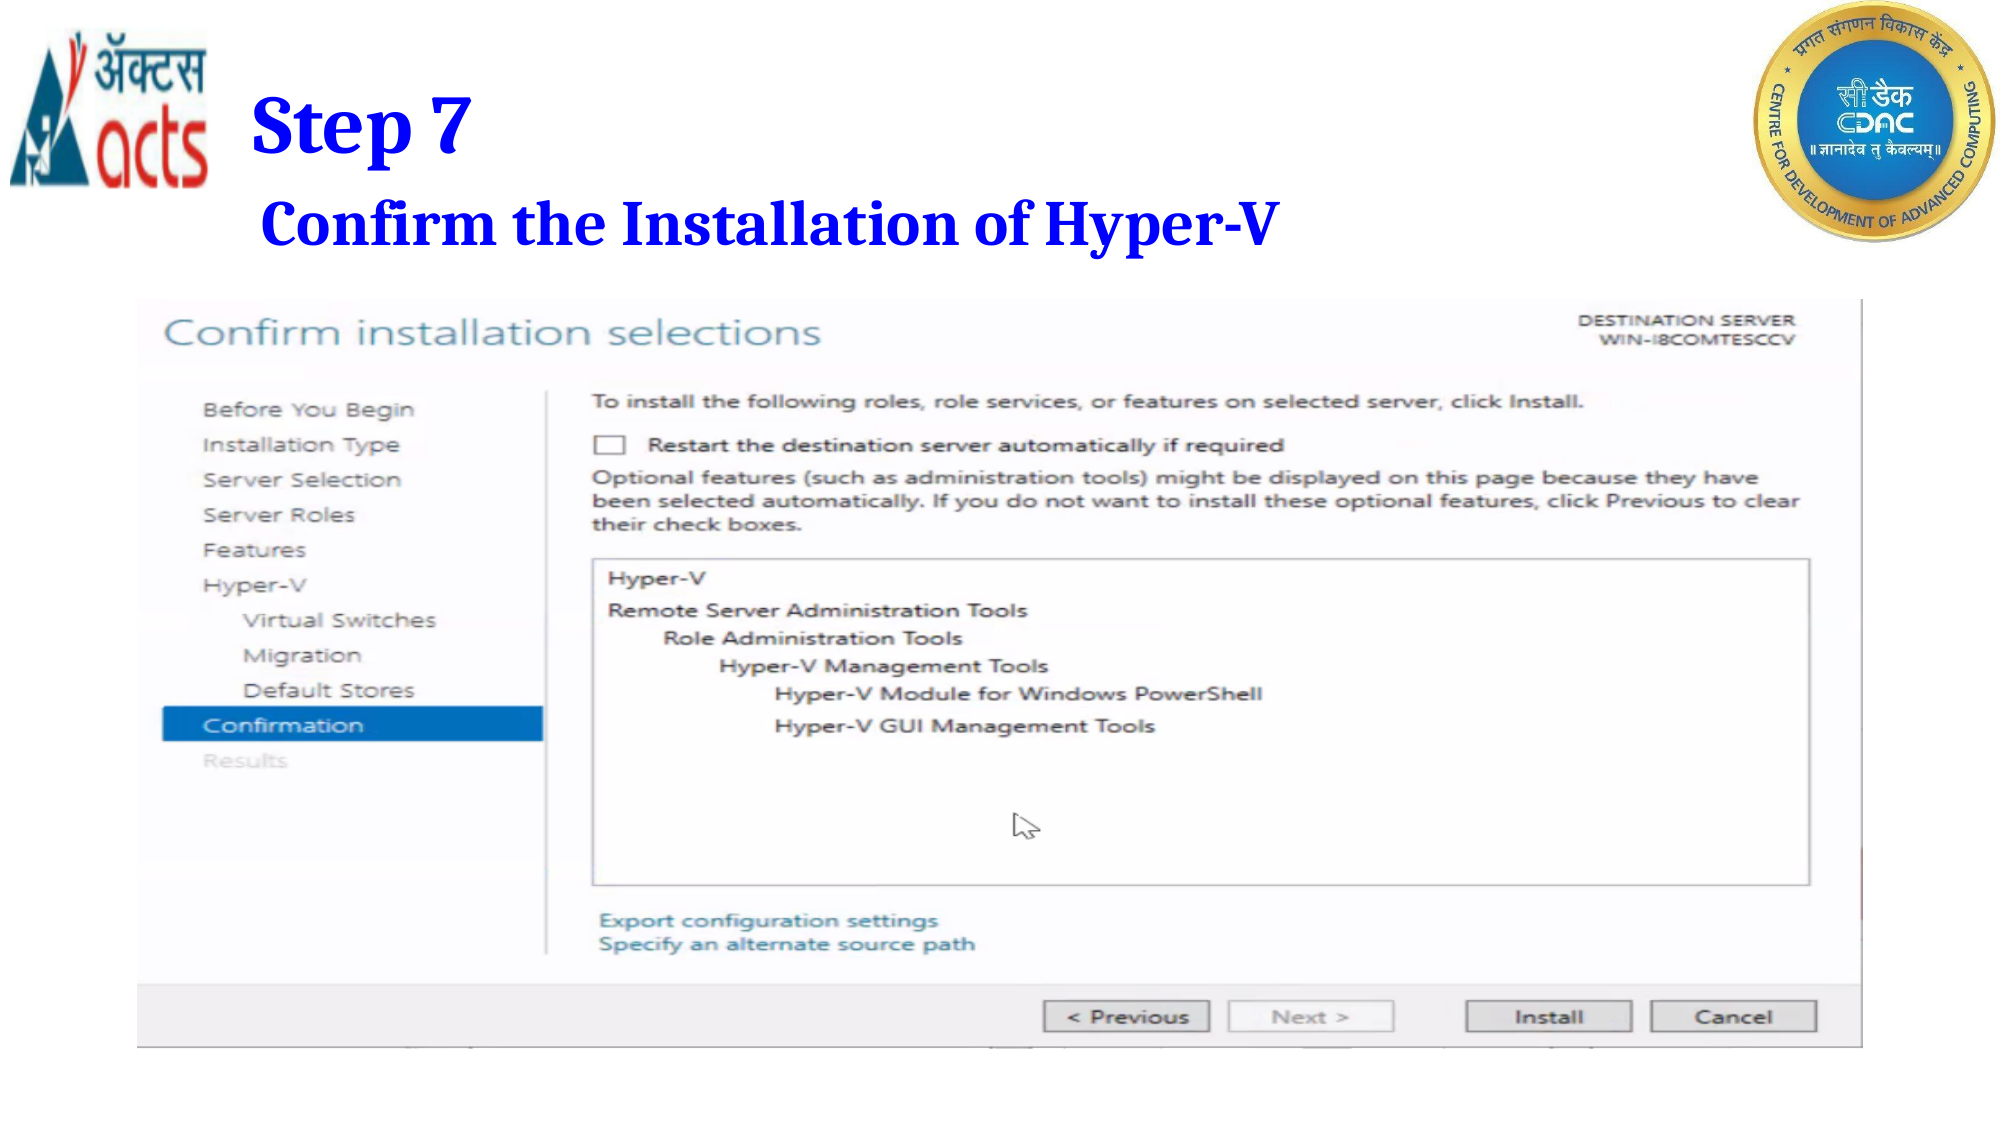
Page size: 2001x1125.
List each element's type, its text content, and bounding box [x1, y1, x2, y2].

title Step 7 Confirm the Installation of Hyper-V [137, 59, 1863, 278]
picture [10, 20, 226, 198]
picture [137, 299, 1863, 1050]
picture [1752, 0, 2000, 248]
